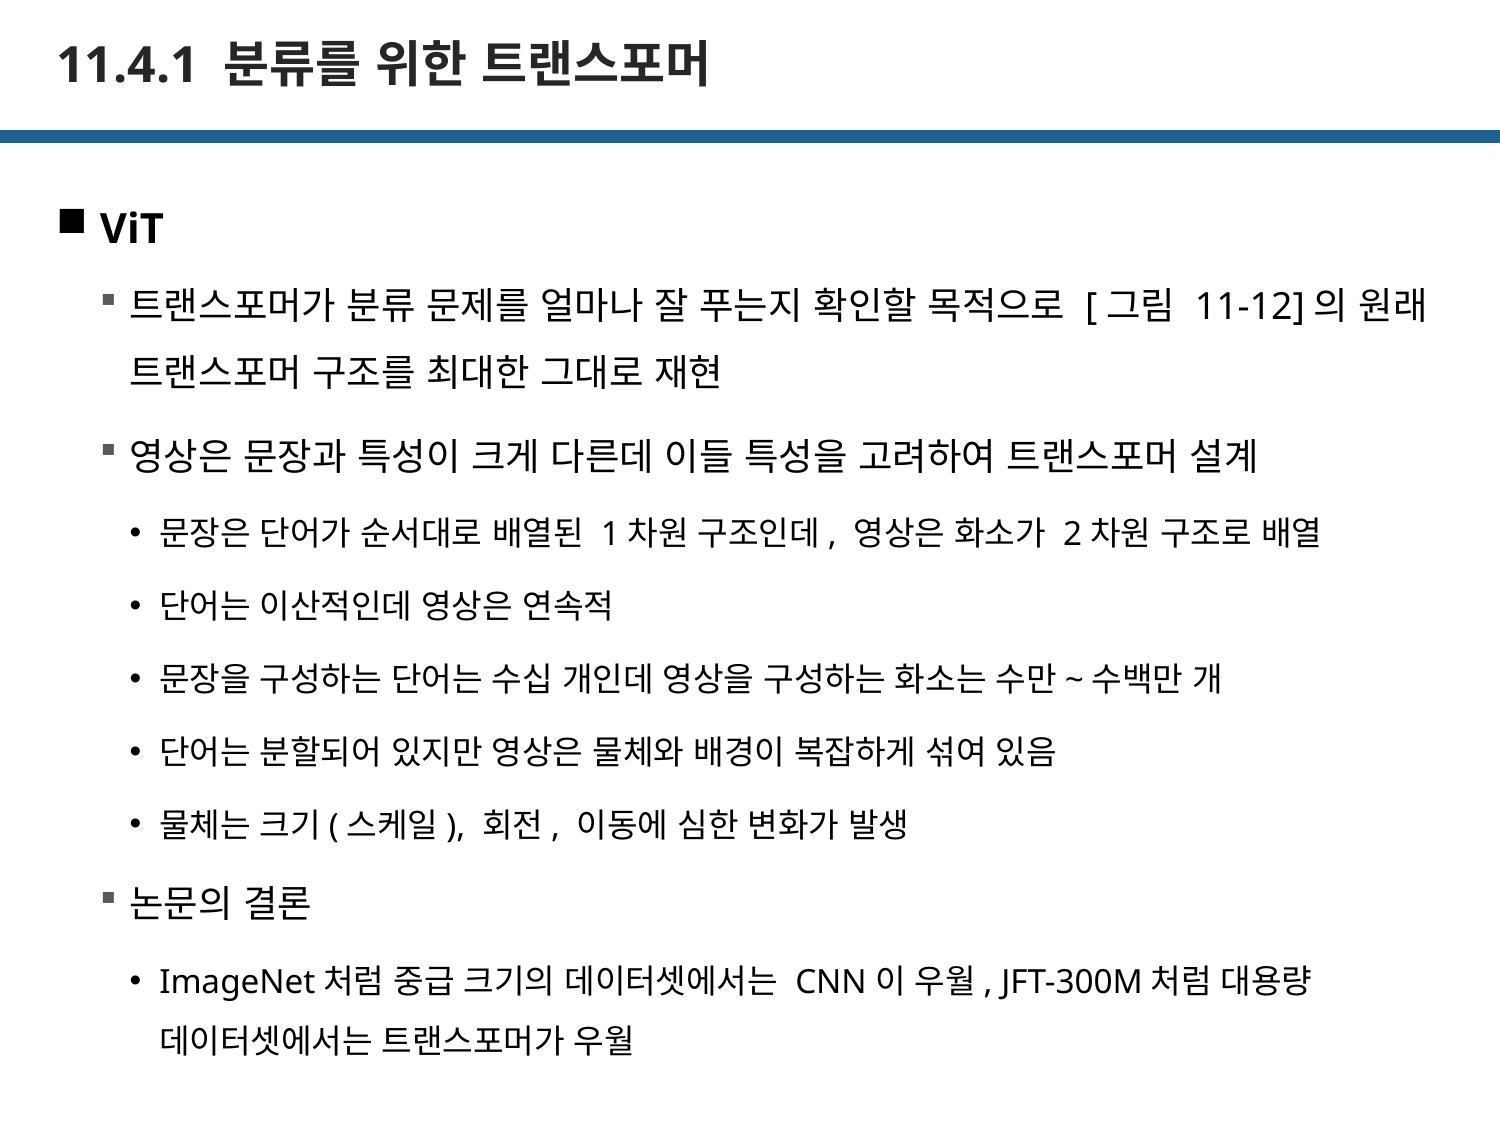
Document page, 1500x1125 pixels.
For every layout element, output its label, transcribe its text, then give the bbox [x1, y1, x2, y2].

list ViT 트랜스포머가 분류 문제를 얼마나 잘 푸는지 확인할 목적으로 [그림 11-12]의 원래 트랜스포머 구조를 최대한 그대로 재현 영상은 문장과 특성이 크게 다른데 이들 특성을 고려하여 트랜스포머 설계 문장은 단어가 순서대로 배열된 1차원 구조인데, 영상은 화소가 2차원 구조로 배열 단어는 이산적인데 영상은 연속적 문장을 구성하는 단어는 수십 개인데 영상을 구성하는 화소는 수만~수백만 개 단어는 분할되어 있지만 영상은 물체와 배경이 복잡하게 섞여 있음 물체는 크기(스케일), 회전, 이동에 심한 변화가 발생 논문의 결론 ImageNet처럼 중급 크기의 데이터셋에서는 CNN이 우월, JFT-300M처럼 대용량 데이터셋에서는 트랜스포머가 우월 [41, 169, 1459, 1067]
title 11.4.1 분류를 위한 트랜스포머 [41, 17, 1282, 108]
